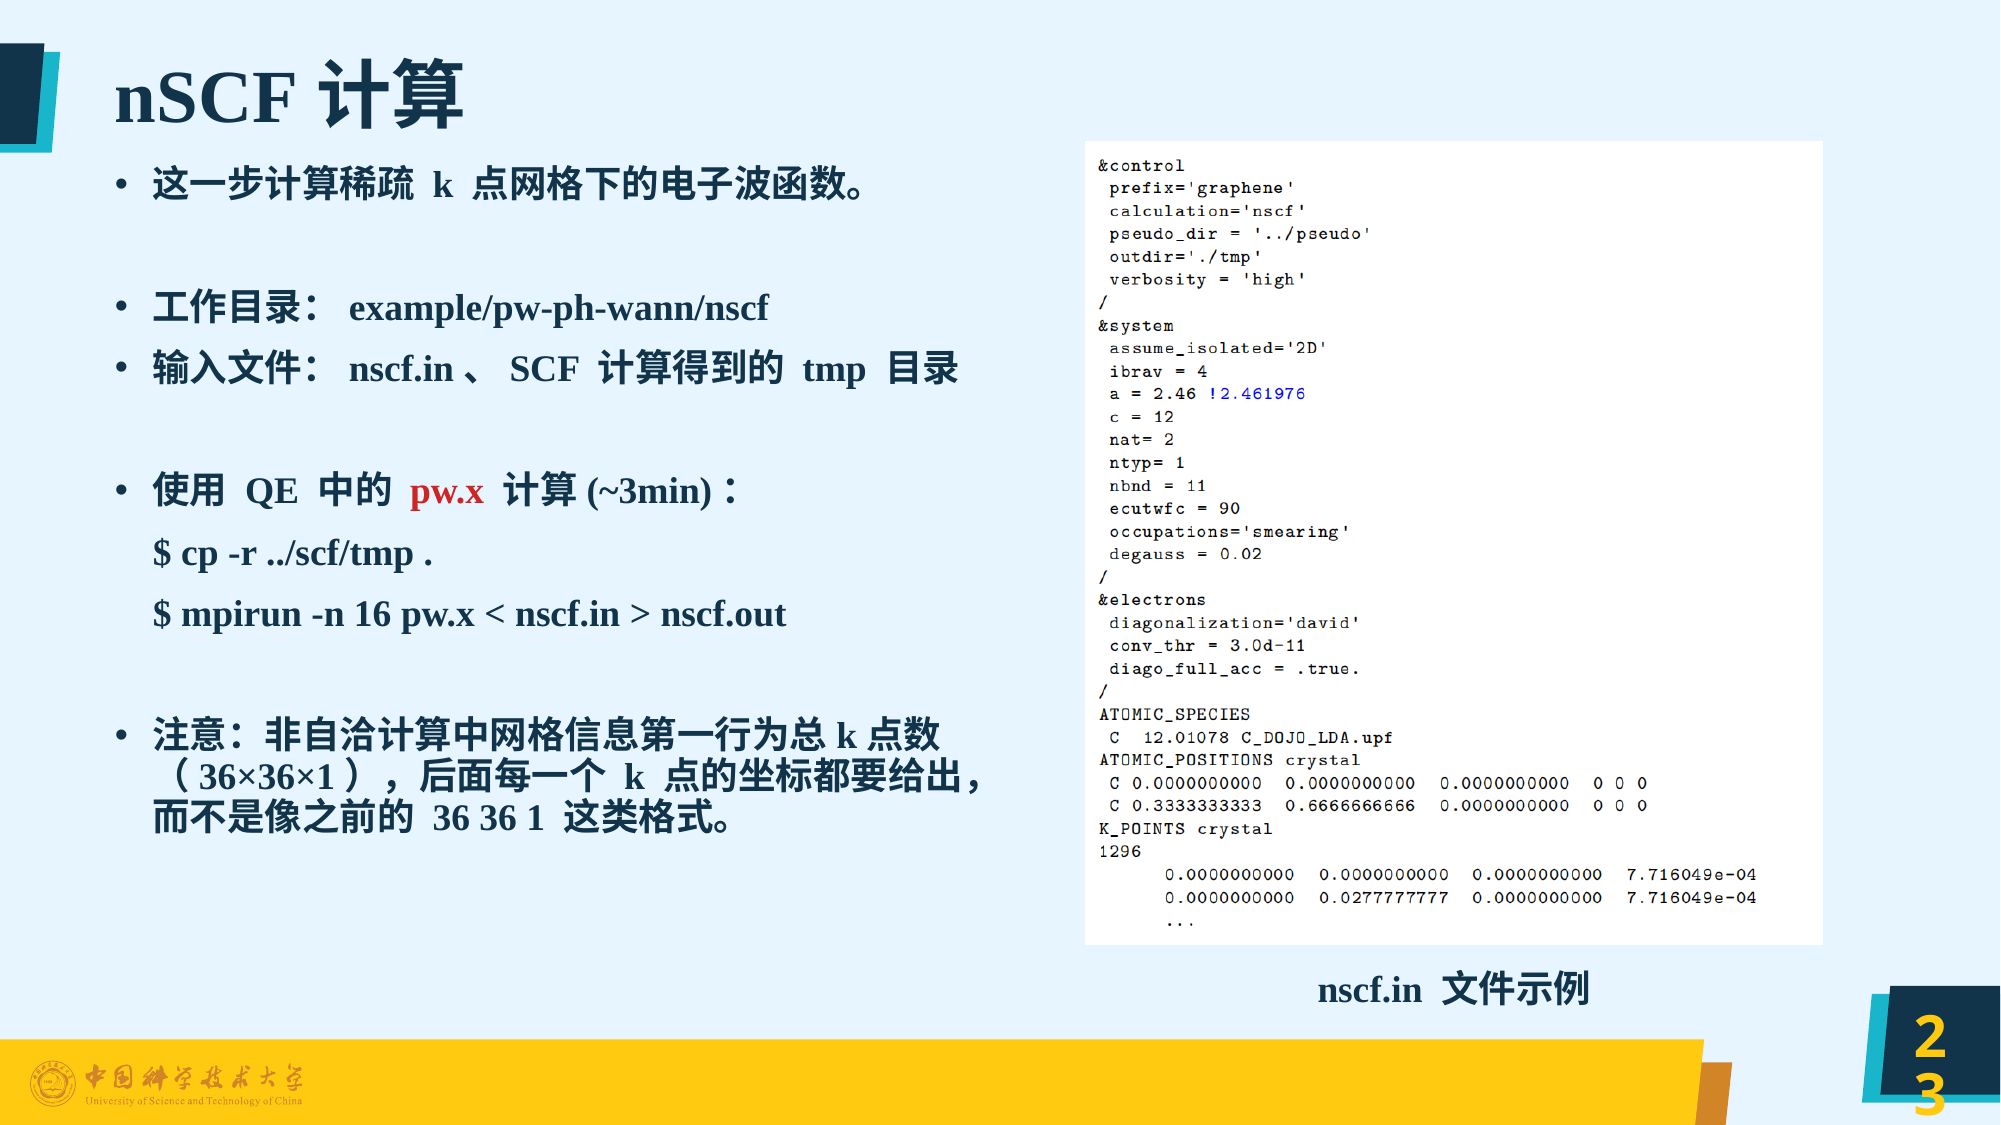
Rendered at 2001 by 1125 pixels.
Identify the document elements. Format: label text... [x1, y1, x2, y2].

picture [1085, 141, 1823, 945]
list 这一步计算稀疏 k 点网格下的电子波函数。 工作目录：example/pw-ph-wann/nscf 输入文件：nscf.in、SCF 计算得到的 tmp 目录 使用 QE 中的 pw.x 计算(~3min)： $ cp -r ../scf/tmp . $ mpirun -n 16 pw.x < nscf.in > nscf.out 注意：非自洽计算中网格信息第一行为总k点数（36×36×1），后面每一个 k 点的坐标都要给出，而不是像之前的 36 36 1 这类格式。 [99, 157, 1000, 929]
text_box nscf.in 文件示例 [1259, 957, 1650, 1018]
slide_number 23 [1898, 993, 1989, 1084]
title nSCF计算 [99, 43, 1863, 153]
